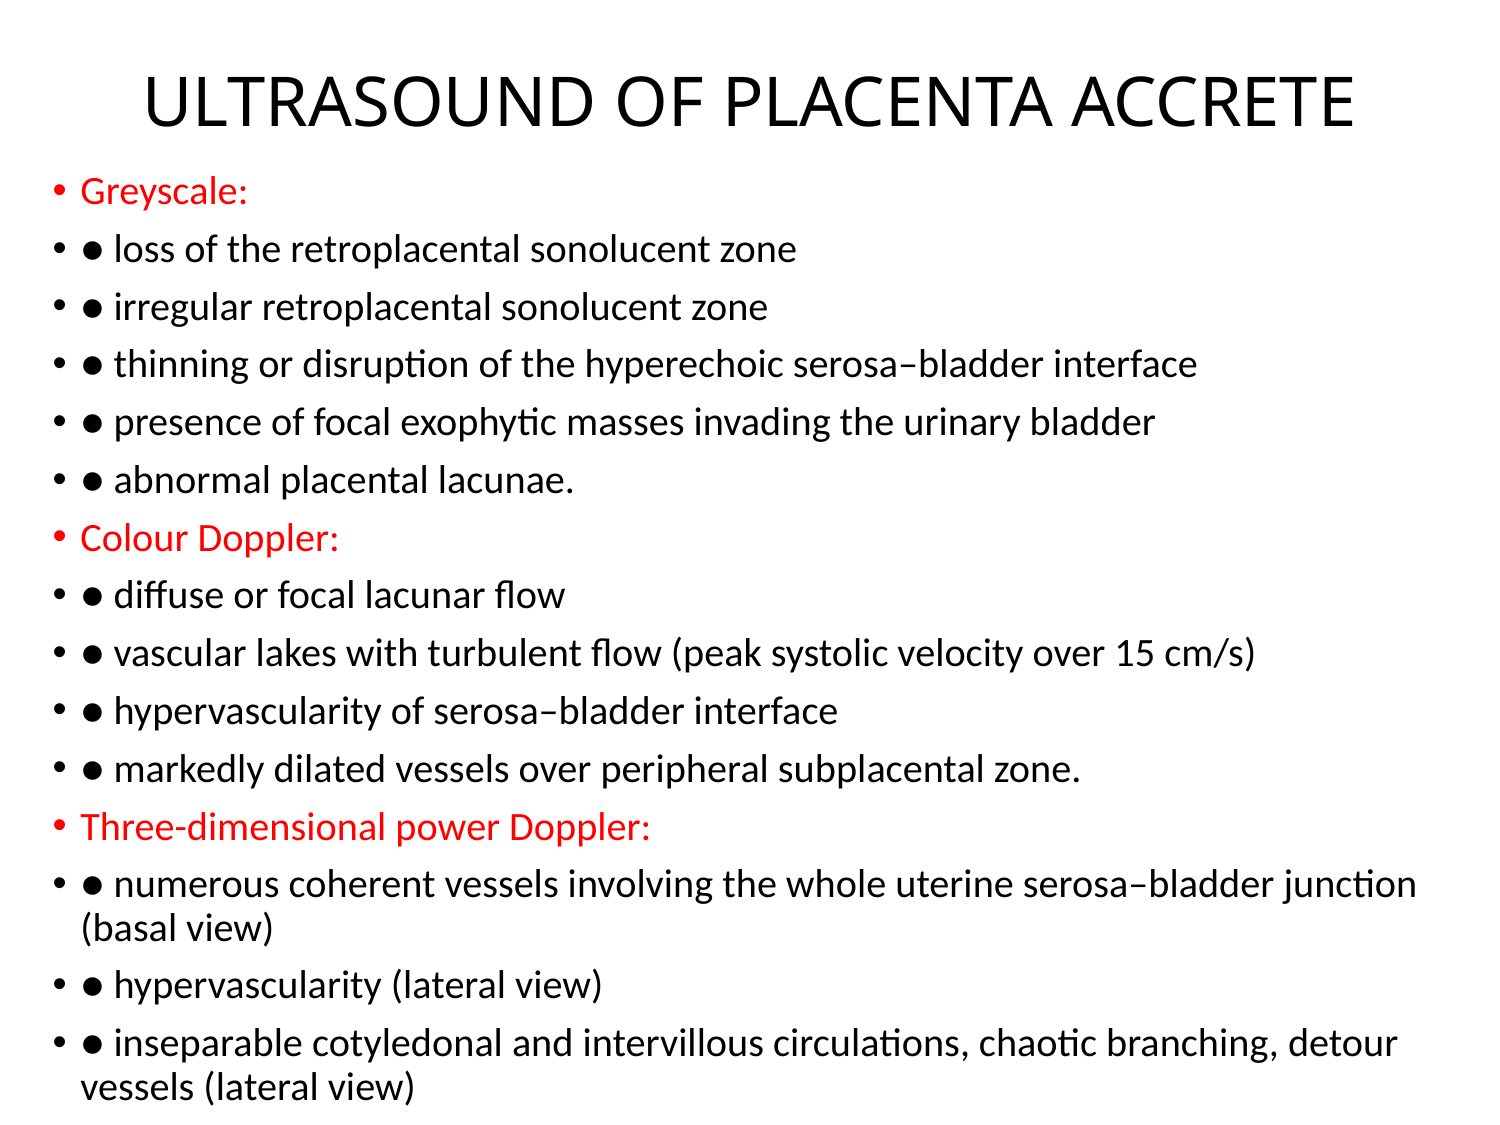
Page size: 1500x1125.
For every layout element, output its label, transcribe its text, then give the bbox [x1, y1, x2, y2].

title ULTRASOUND OF PLACENTA ACCRETE [0, 45, 1500, 163]
list Greyscale: ● loss of the retroplacental sonolucent zone ● irregular retroplacental sonolucent zone ● thinning or disruption of the hyperechoic serosa–bladder interface ● presence of focal exophytic masses invading the urinary bladder ● abnormal placental lacunae. Colour Doppler: ● diffuse or focal lacunar flow ● vascular lakes with turbulent flow (peak systolic velocity over 15 cm/s) ● hypervascularity of serosa–bladder interface ● markedly dilated vessels over peripheral subplacental zone. Three-dimensional power Doppler: ● numerous coherent vessels involving the whole uterine serosa–bladder junction (basal view) ● hypervascularity (lateral view) ● inseparable cotyledonal and intervillous circulations, chaotic branching, detour vessels (lateral view) [37, 162, 1450, 1125]
